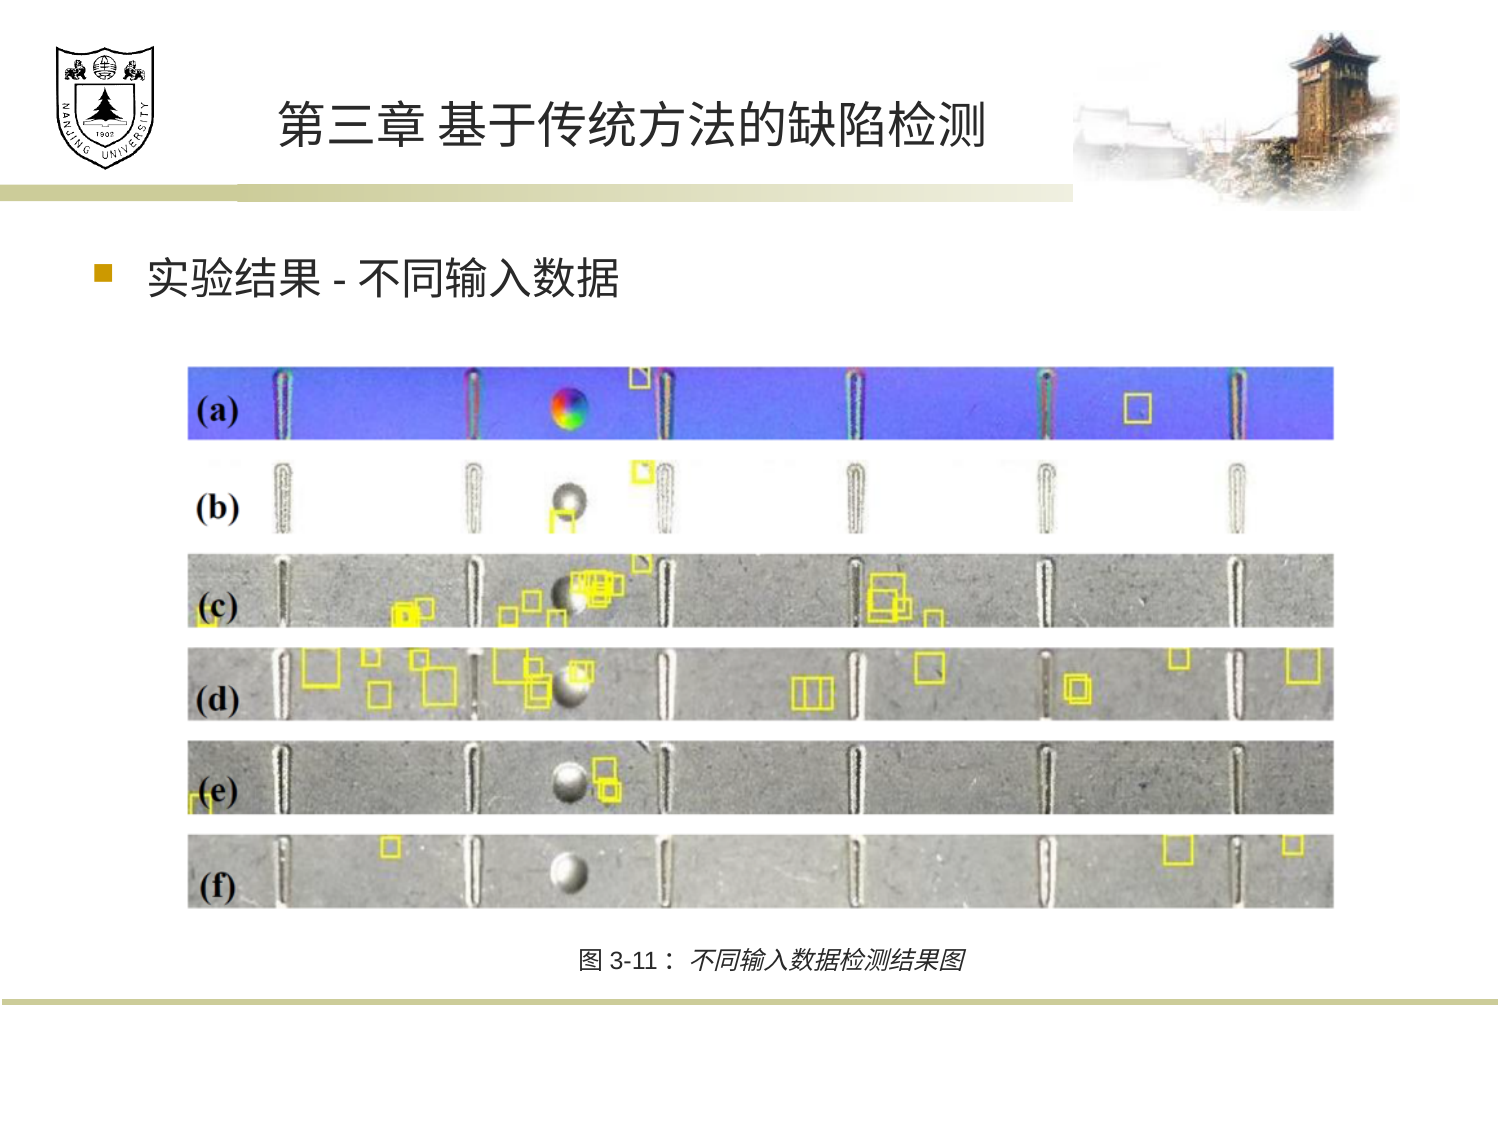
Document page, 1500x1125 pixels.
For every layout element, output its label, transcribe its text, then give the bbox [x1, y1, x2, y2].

picture [2, 999, 1498, 1005]
picture [50, 42, 160, 173]
picture [1073, 30, 1400, 211]
title 第三章 基于传统方法的缺陷检测 [171, 66, 1093, 161]
picture [170, 346, 1351, 936]
list 实验结果-不同输入数据 [76, 243, 1500, 334]
text_box 图3-11：不同输入数据检测结果图 [540, 937, 1002, 982]
